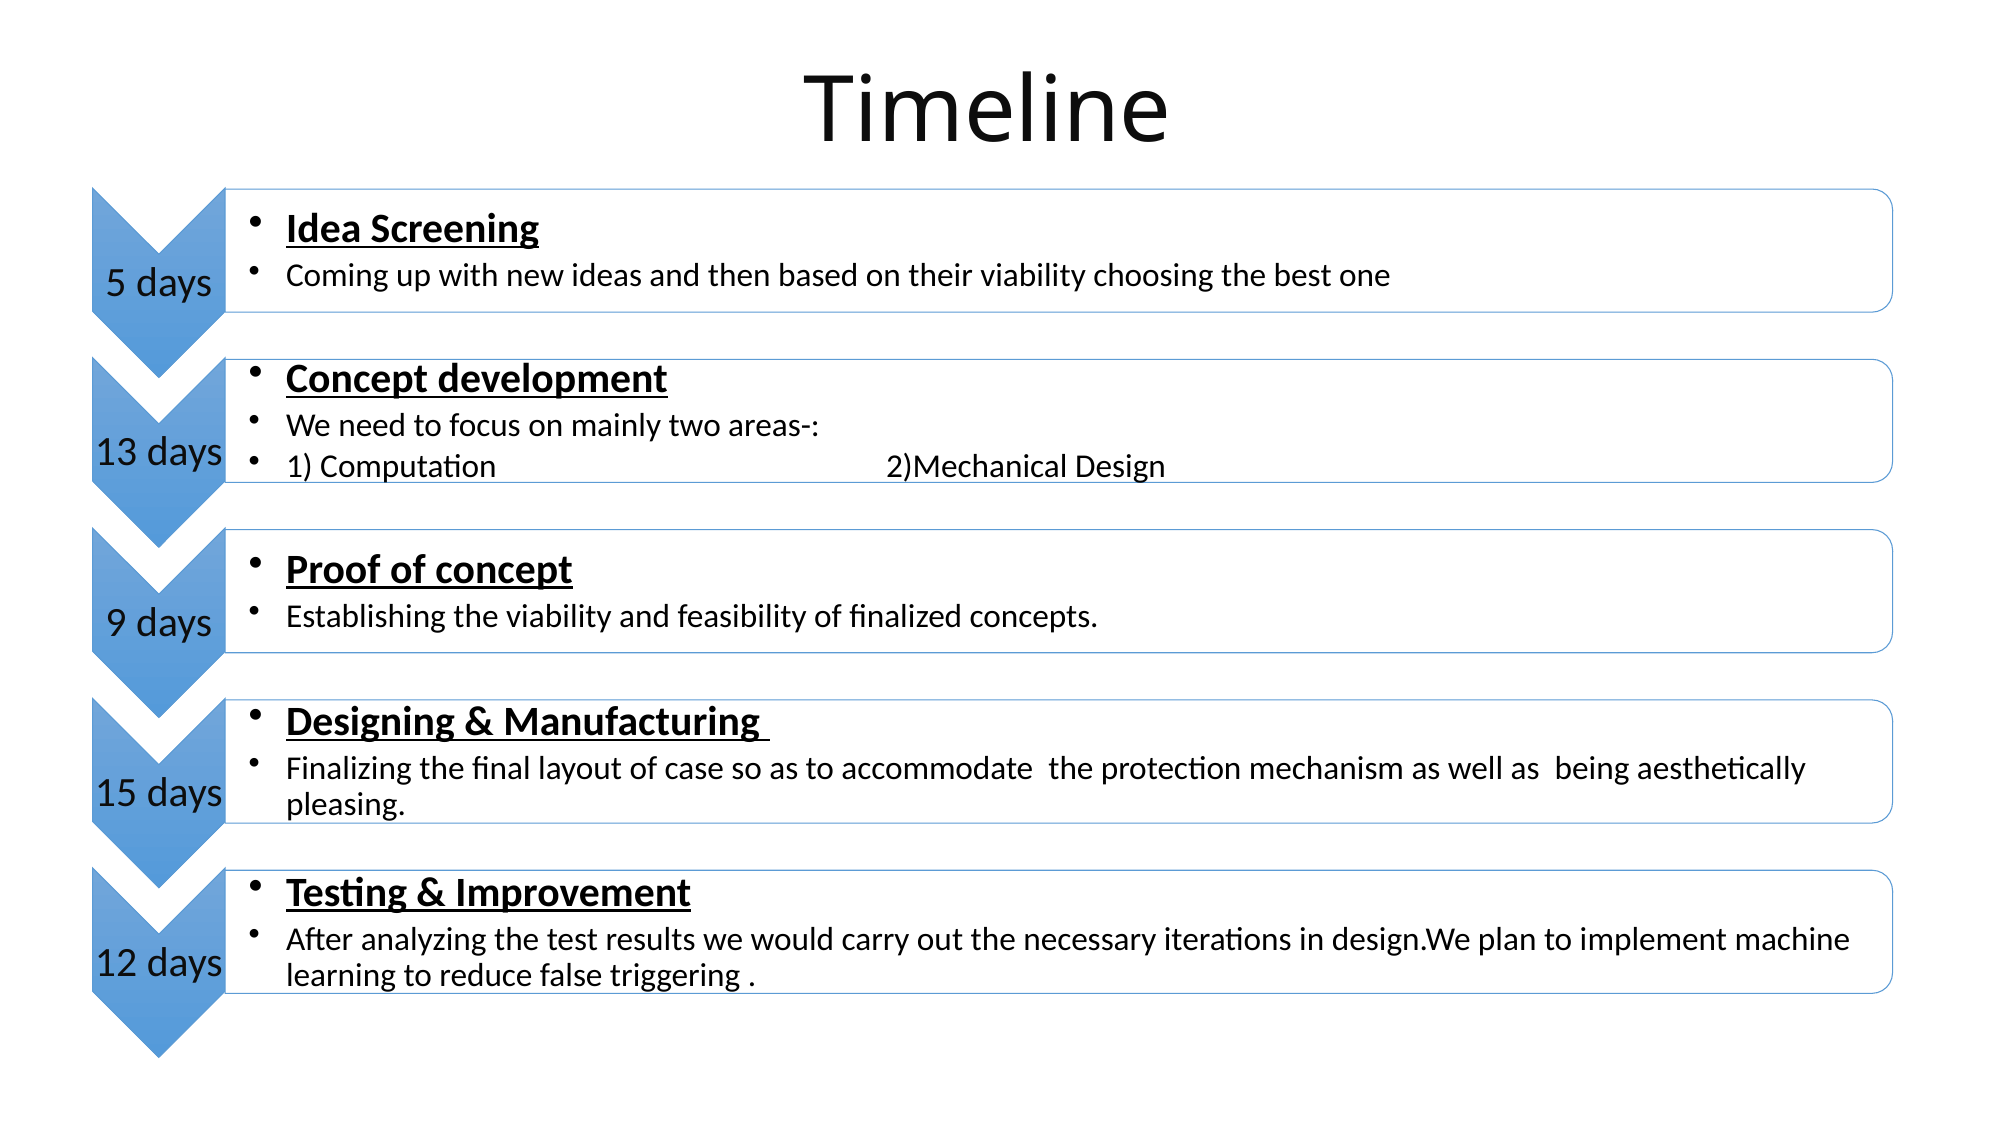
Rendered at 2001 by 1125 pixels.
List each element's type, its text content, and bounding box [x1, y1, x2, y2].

title Timeline [137, 36, 1863, 187]
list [92, 187, 1893, 1061]
